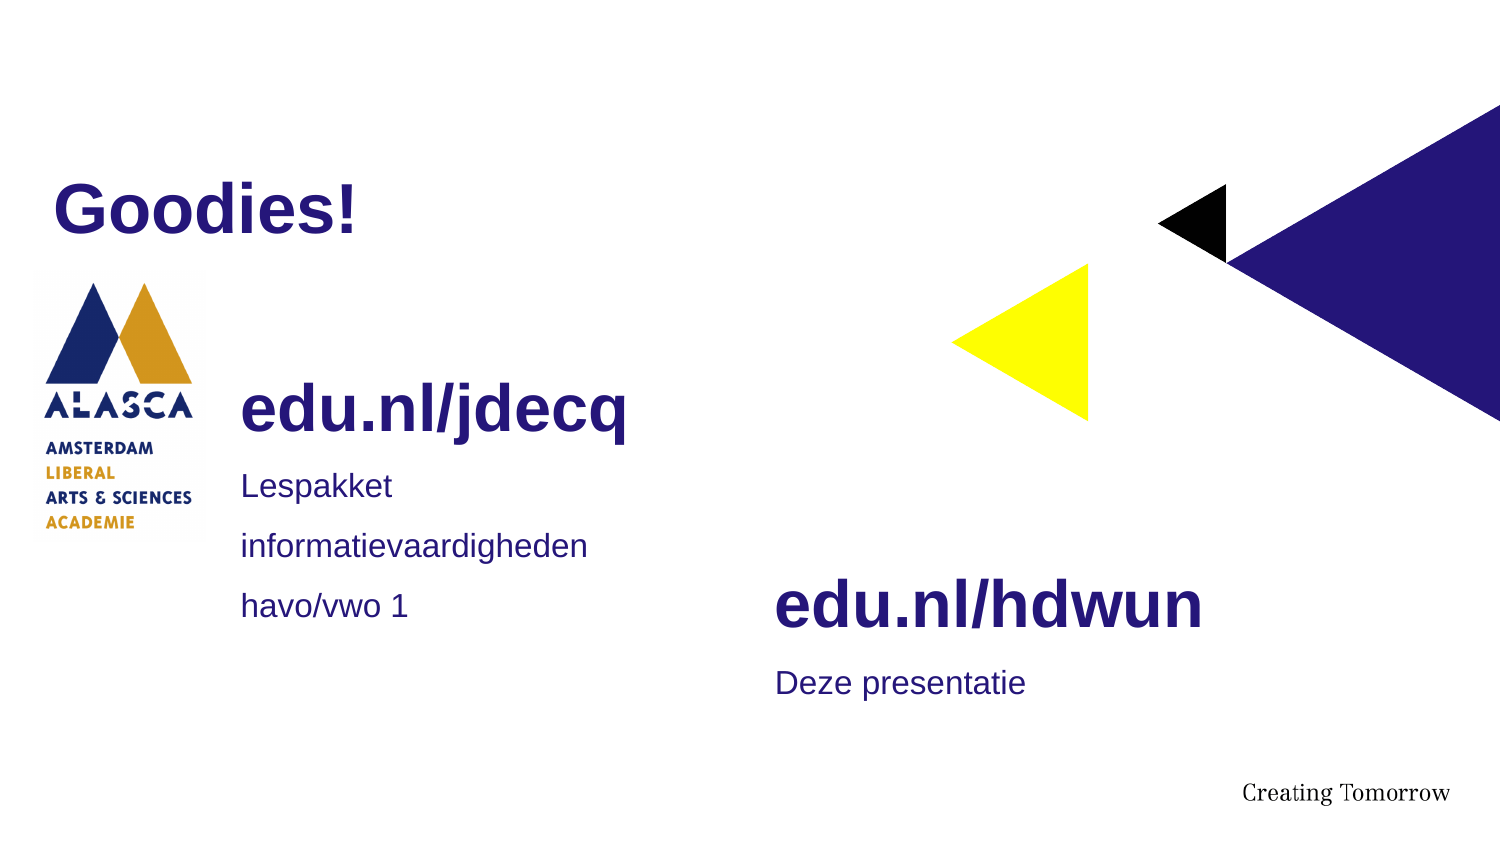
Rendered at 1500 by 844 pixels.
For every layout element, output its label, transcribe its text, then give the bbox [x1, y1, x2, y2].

list edu.nl/jdecq Lespakket informatievaardigheden havo/vwo 1 [240, 346, 714, 681]
title Goodies! [53, 163, 814, 346]
picture [0, 0, 1500, 844]
text_box edu.nl/hdwun Deze presentatie [774, 521, 1248, 735]
